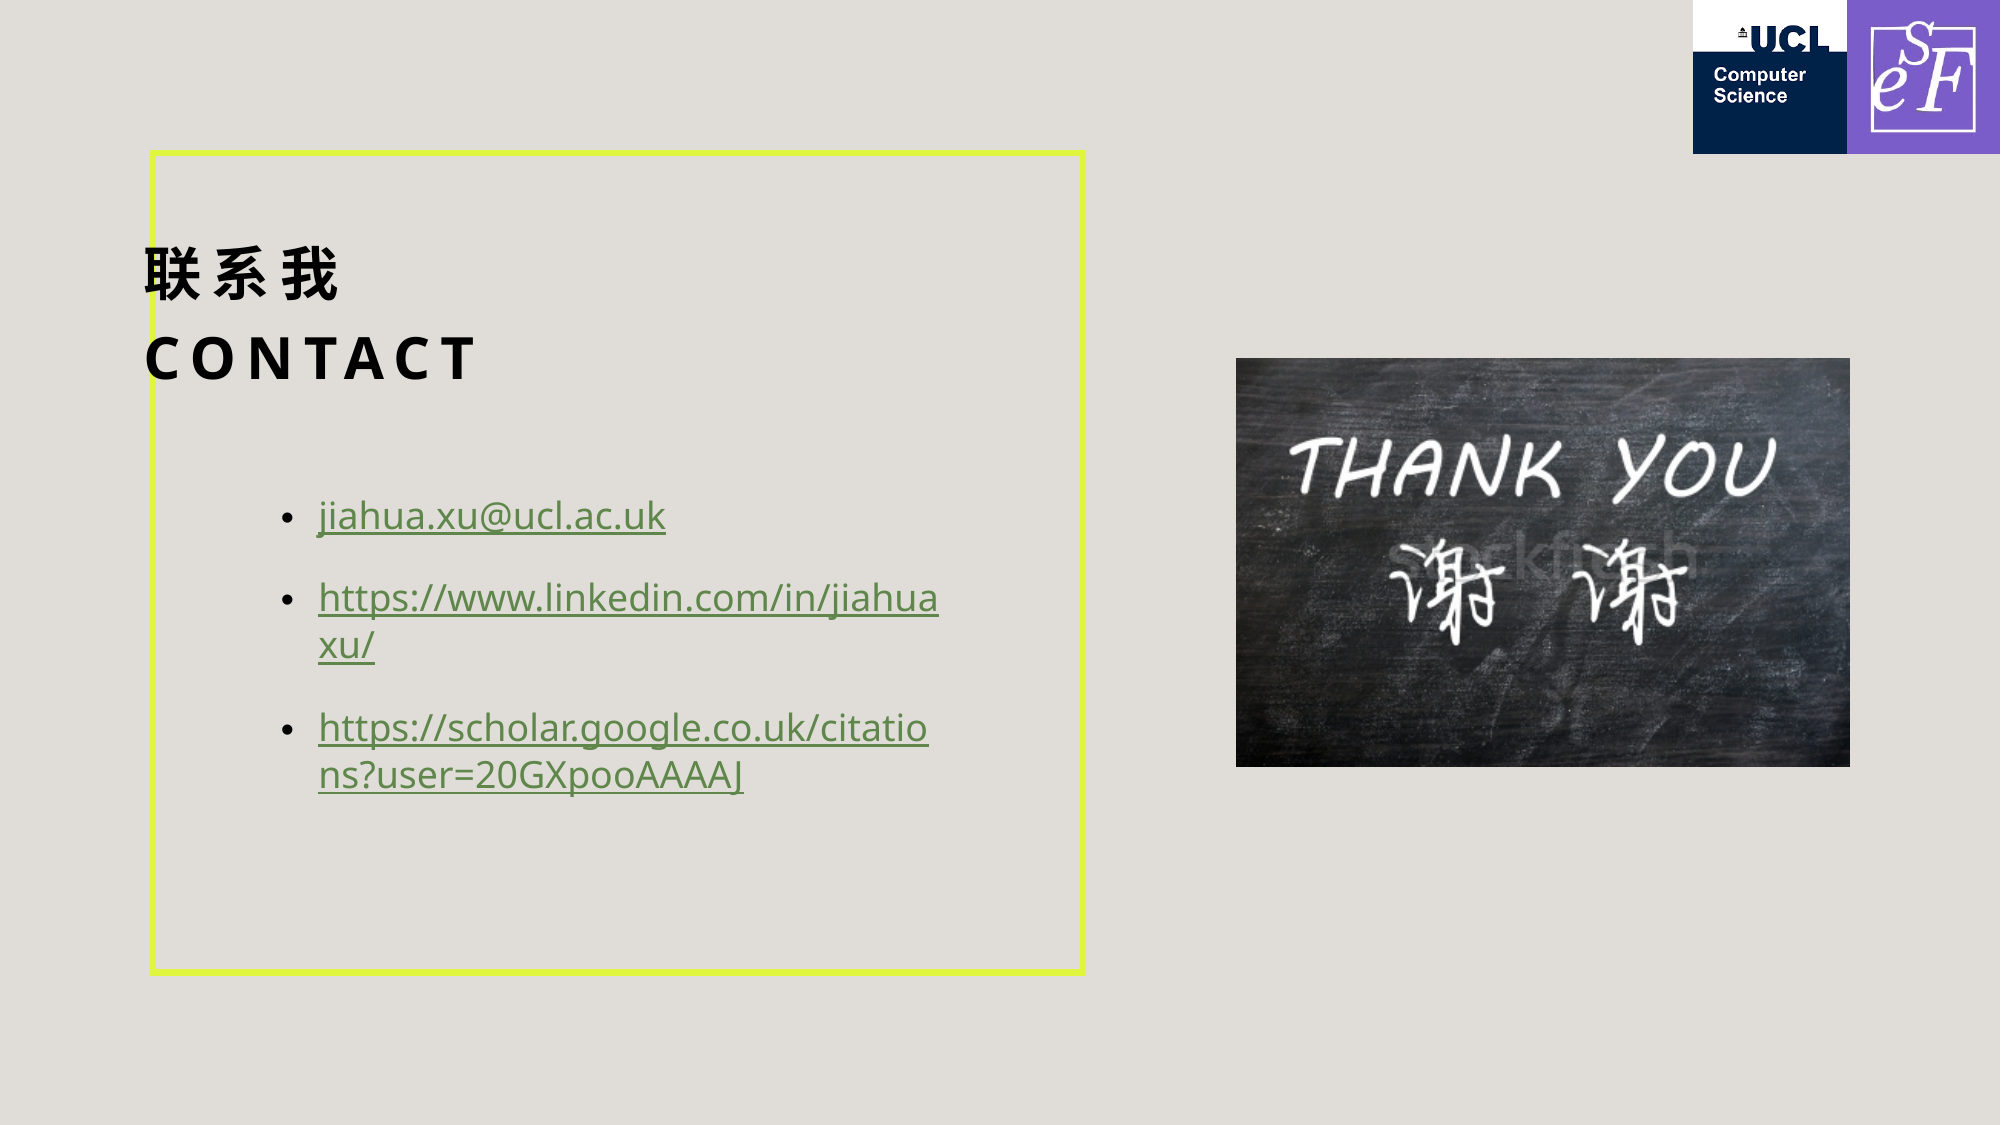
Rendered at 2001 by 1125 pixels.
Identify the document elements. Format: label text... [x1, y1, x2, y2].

list jiahua.xu@ucl.ac.uk https://www.linkedin.com/in/jiahuaxu/ https://scholar.google.co.uk/citations?user=20GXpooAAAAJ [265, 474, 960, 907]
title 联系我 contact [128, 209, 1000, 399]
text_box [0, 0, 2000, 1125]
picture [1693, 0, 2000, 154]
text_box [152, 152, 1084, 973]
picture [1236, 358, 1850, 767]
